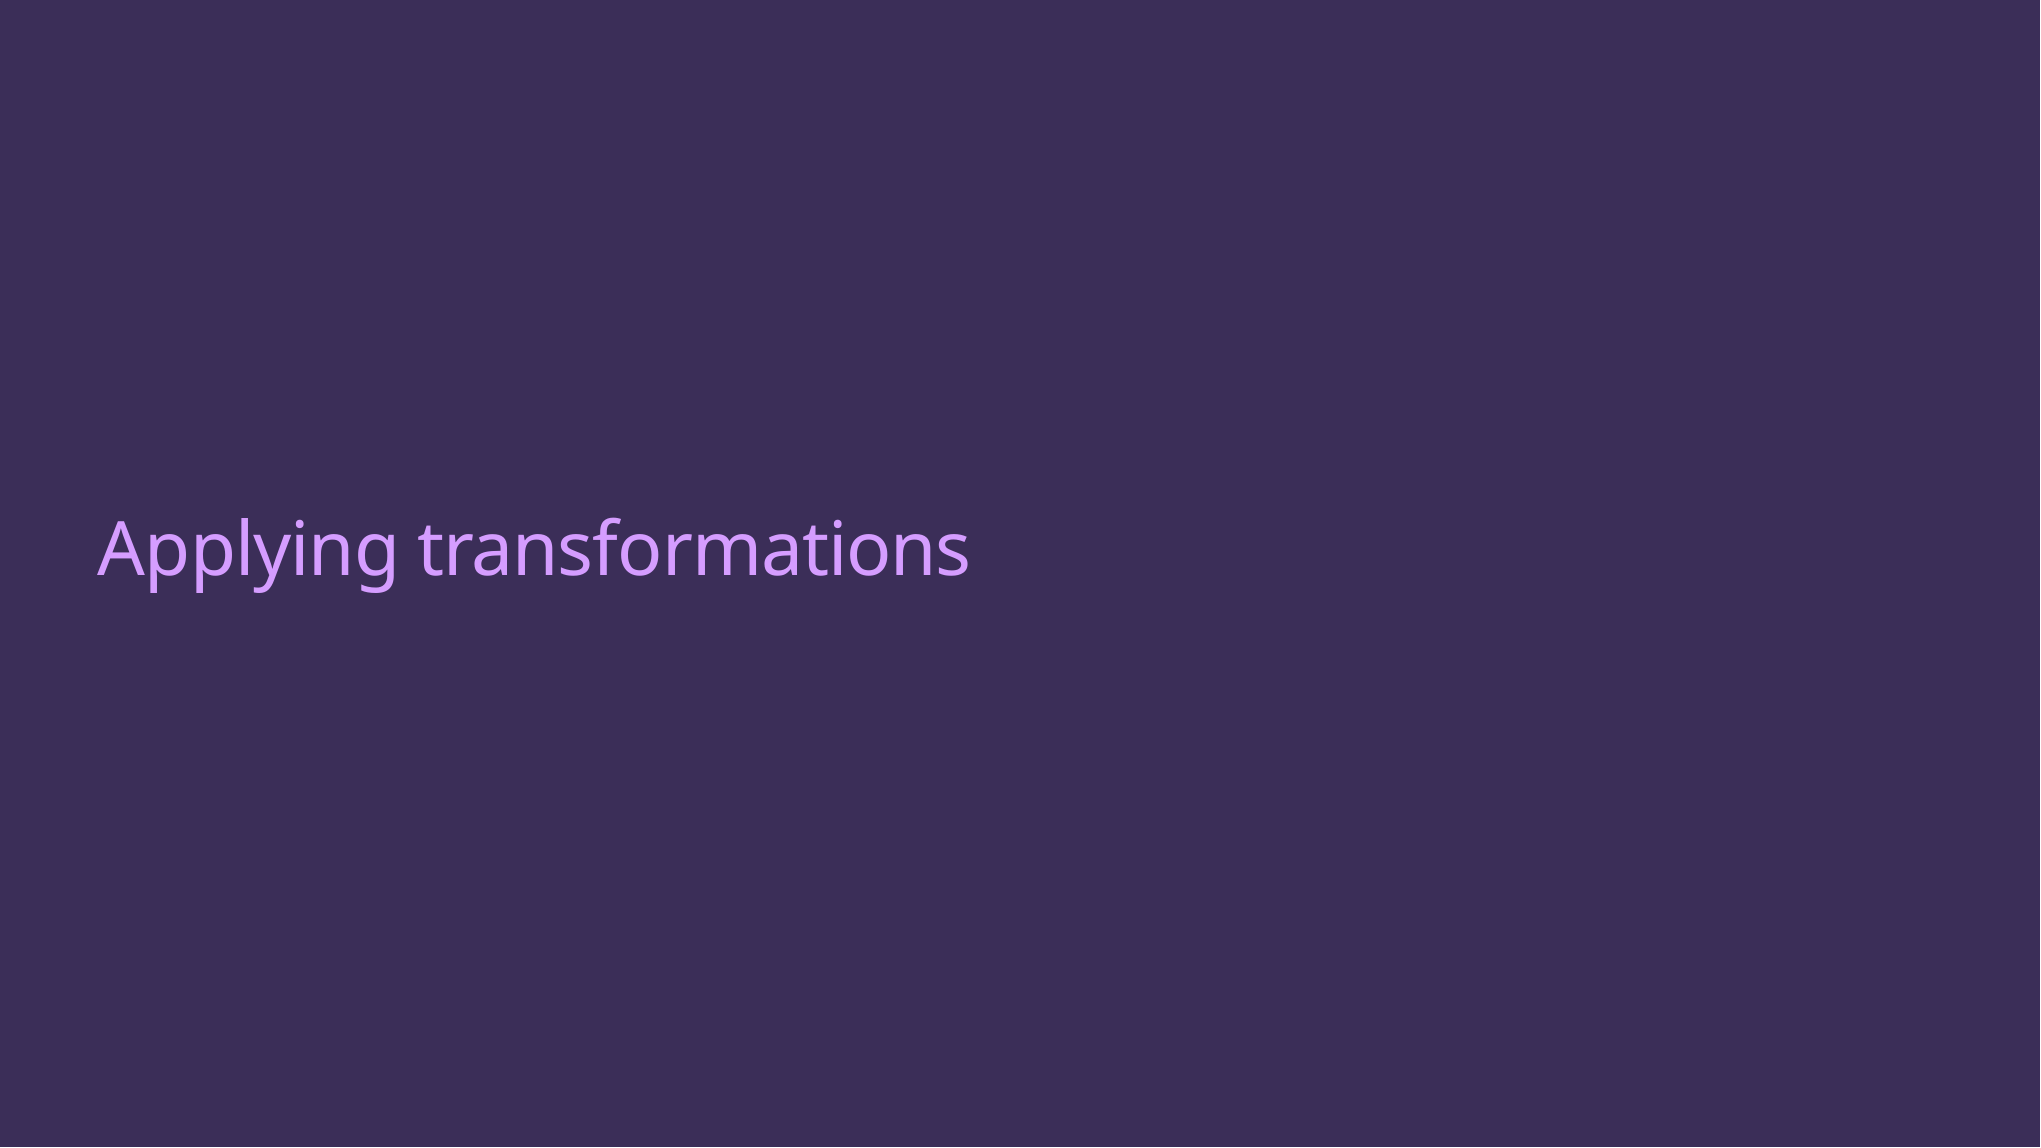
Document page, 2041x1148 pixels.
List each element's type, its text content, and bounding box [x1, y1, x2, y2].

title Applying transformations [97, 509, 1628, 592]
